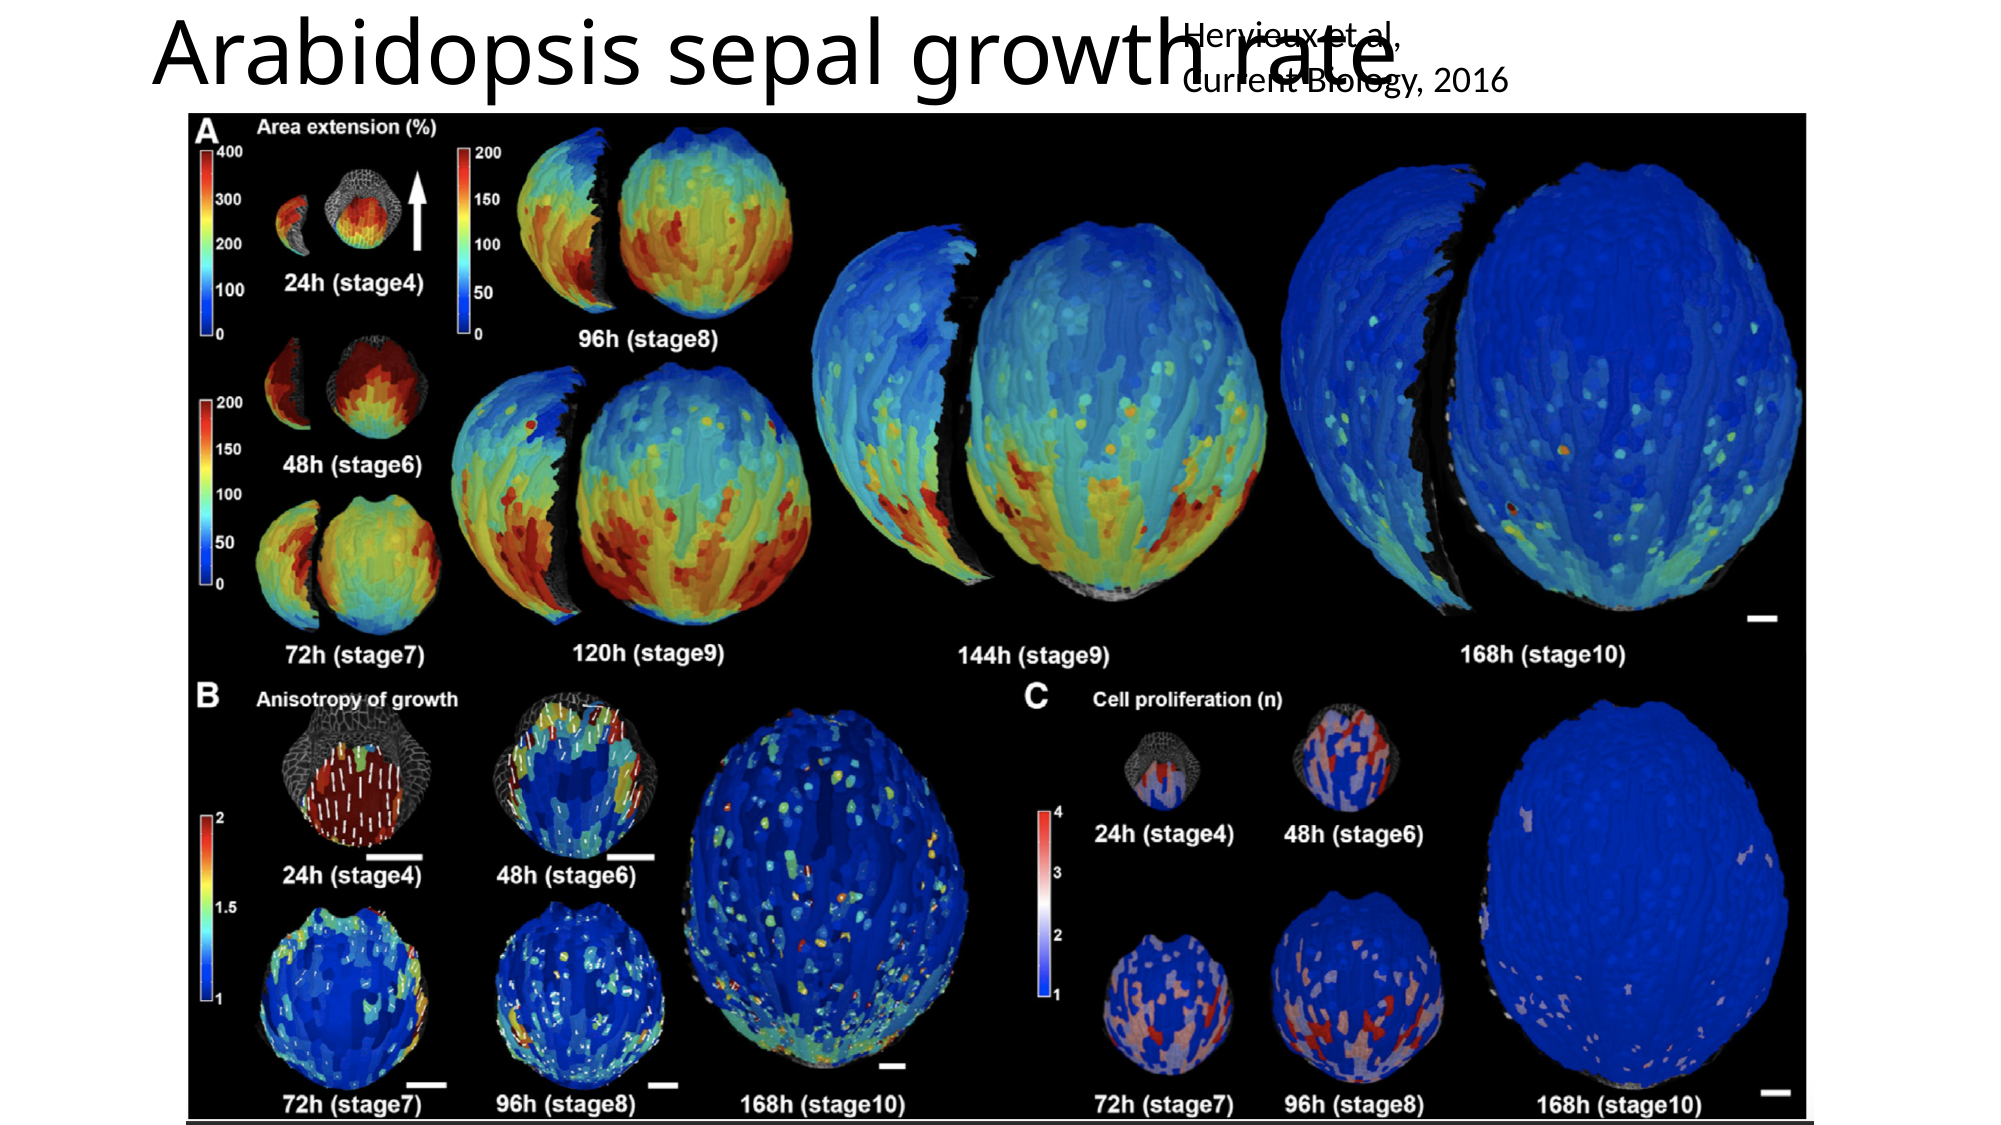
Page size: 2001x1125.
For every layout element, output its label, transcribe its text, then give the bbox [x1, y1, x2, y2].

title Arabidopsis sepal growth rate [137, 0, 1863, 112]
text_box Hervieux et al, Current Biology, 2016 [1167, 2, 1525, 108]
picture [186, 108, 1814, 1125]
